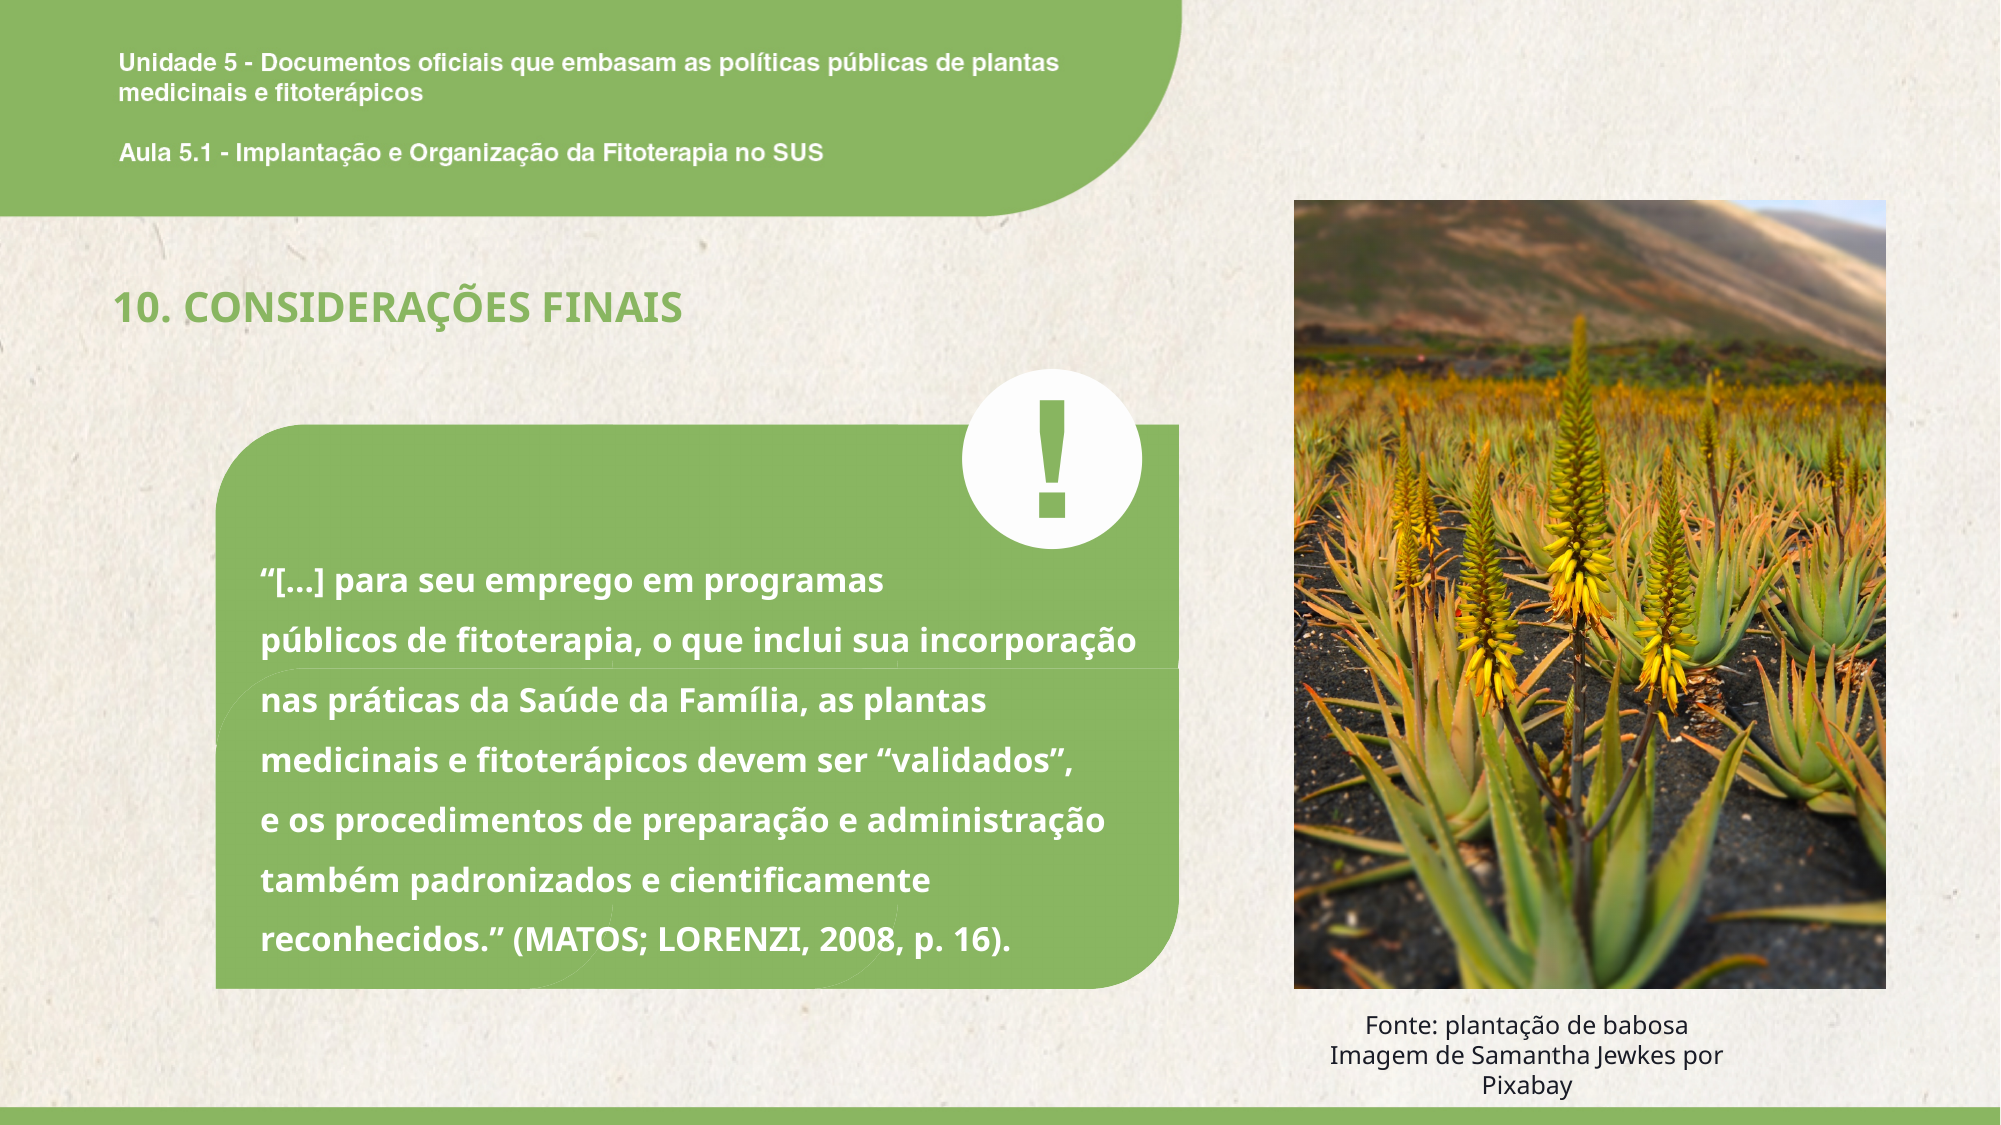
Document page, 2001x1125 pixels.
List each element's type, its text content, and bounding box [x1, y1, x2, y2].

text_box Fonte: plantação de babosa Imagem de Samantha Jewkes por Pixabay [1294, 996, 1760, 1115]
picture [0, 0, 2001, 1125]
text_box 10. CONSIDERAÇÕES FINAIS [97, 265, 819, 346]
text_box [215, 424, 1179, 989]
